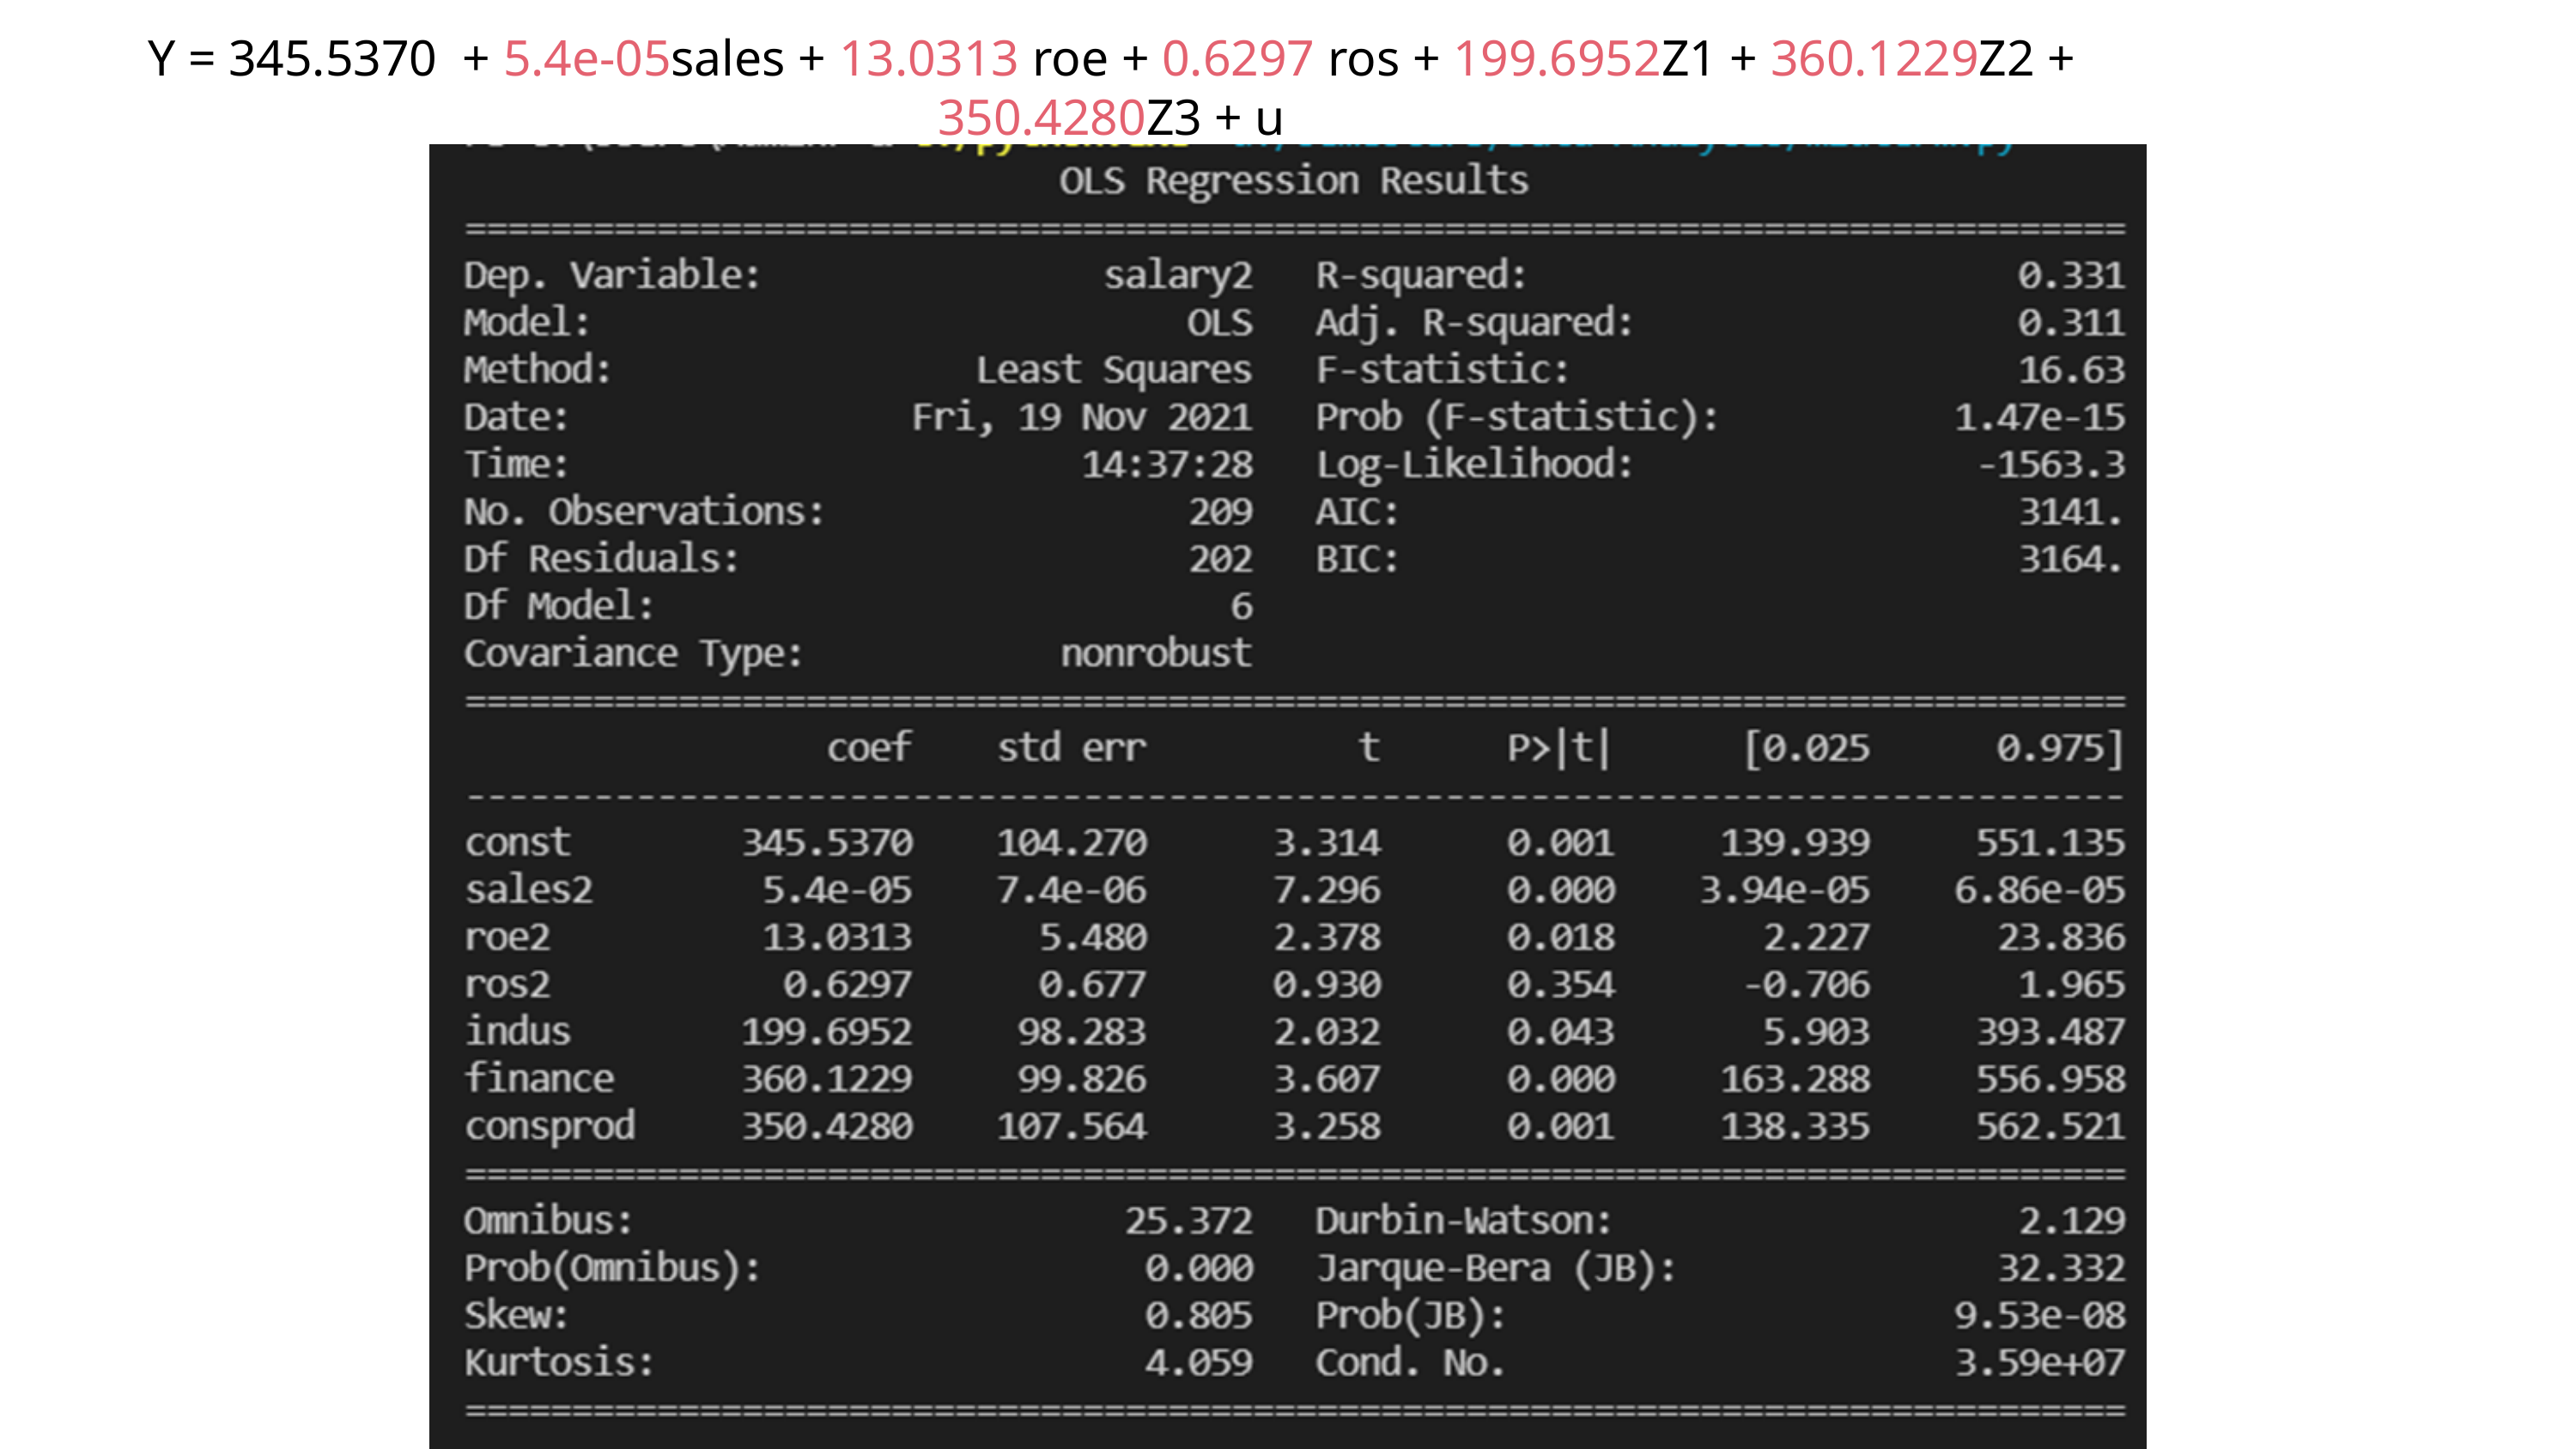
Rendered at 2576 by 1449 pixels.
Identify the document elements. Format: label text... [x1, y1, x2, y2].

text_box Y = 345.5370 + 5.4e-05sales + 13.0313 roe + 0.6297 ros + 199.6952Z1 + 360.1229Z2 + 350.4280Z3 + u [28, 27, 2195, 145]
picture [429, 144, 2147, 1449]
